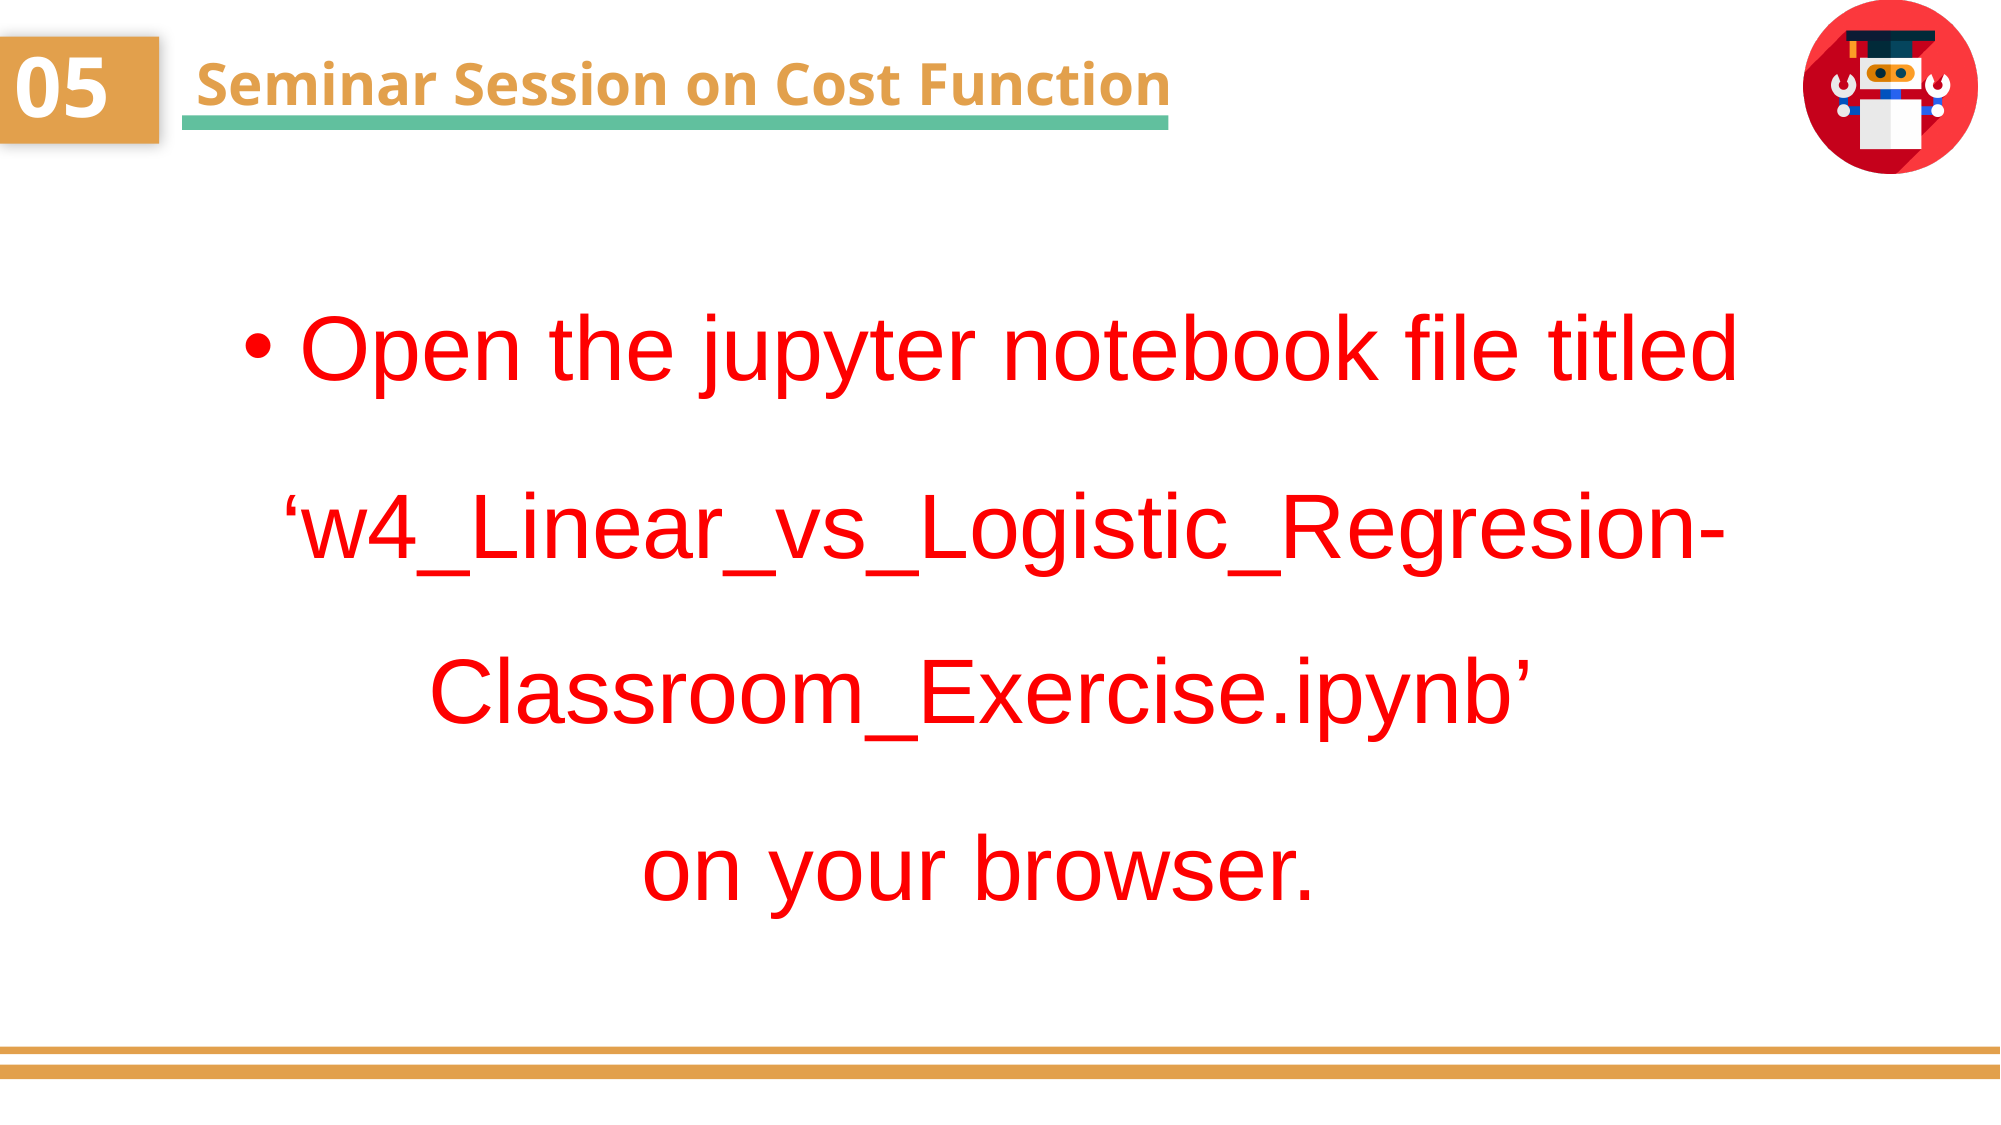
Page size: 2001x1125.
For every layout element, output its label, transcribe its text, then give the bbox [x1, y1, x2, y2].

text_box [181, 114, 1169, 131]
list 05 [0, 36, 160, 144]
text_box Open the jupyter notebook file titled ‘w4_Linear_vs_Logistic_Regresion-Classroom_Exercise.ipynb’ on your browser. [95, 226, 1891, 927]
list Seminar Session on Cost Function [182, 28, 1238, 136]
picture [1803, 0, 1978, 174]
